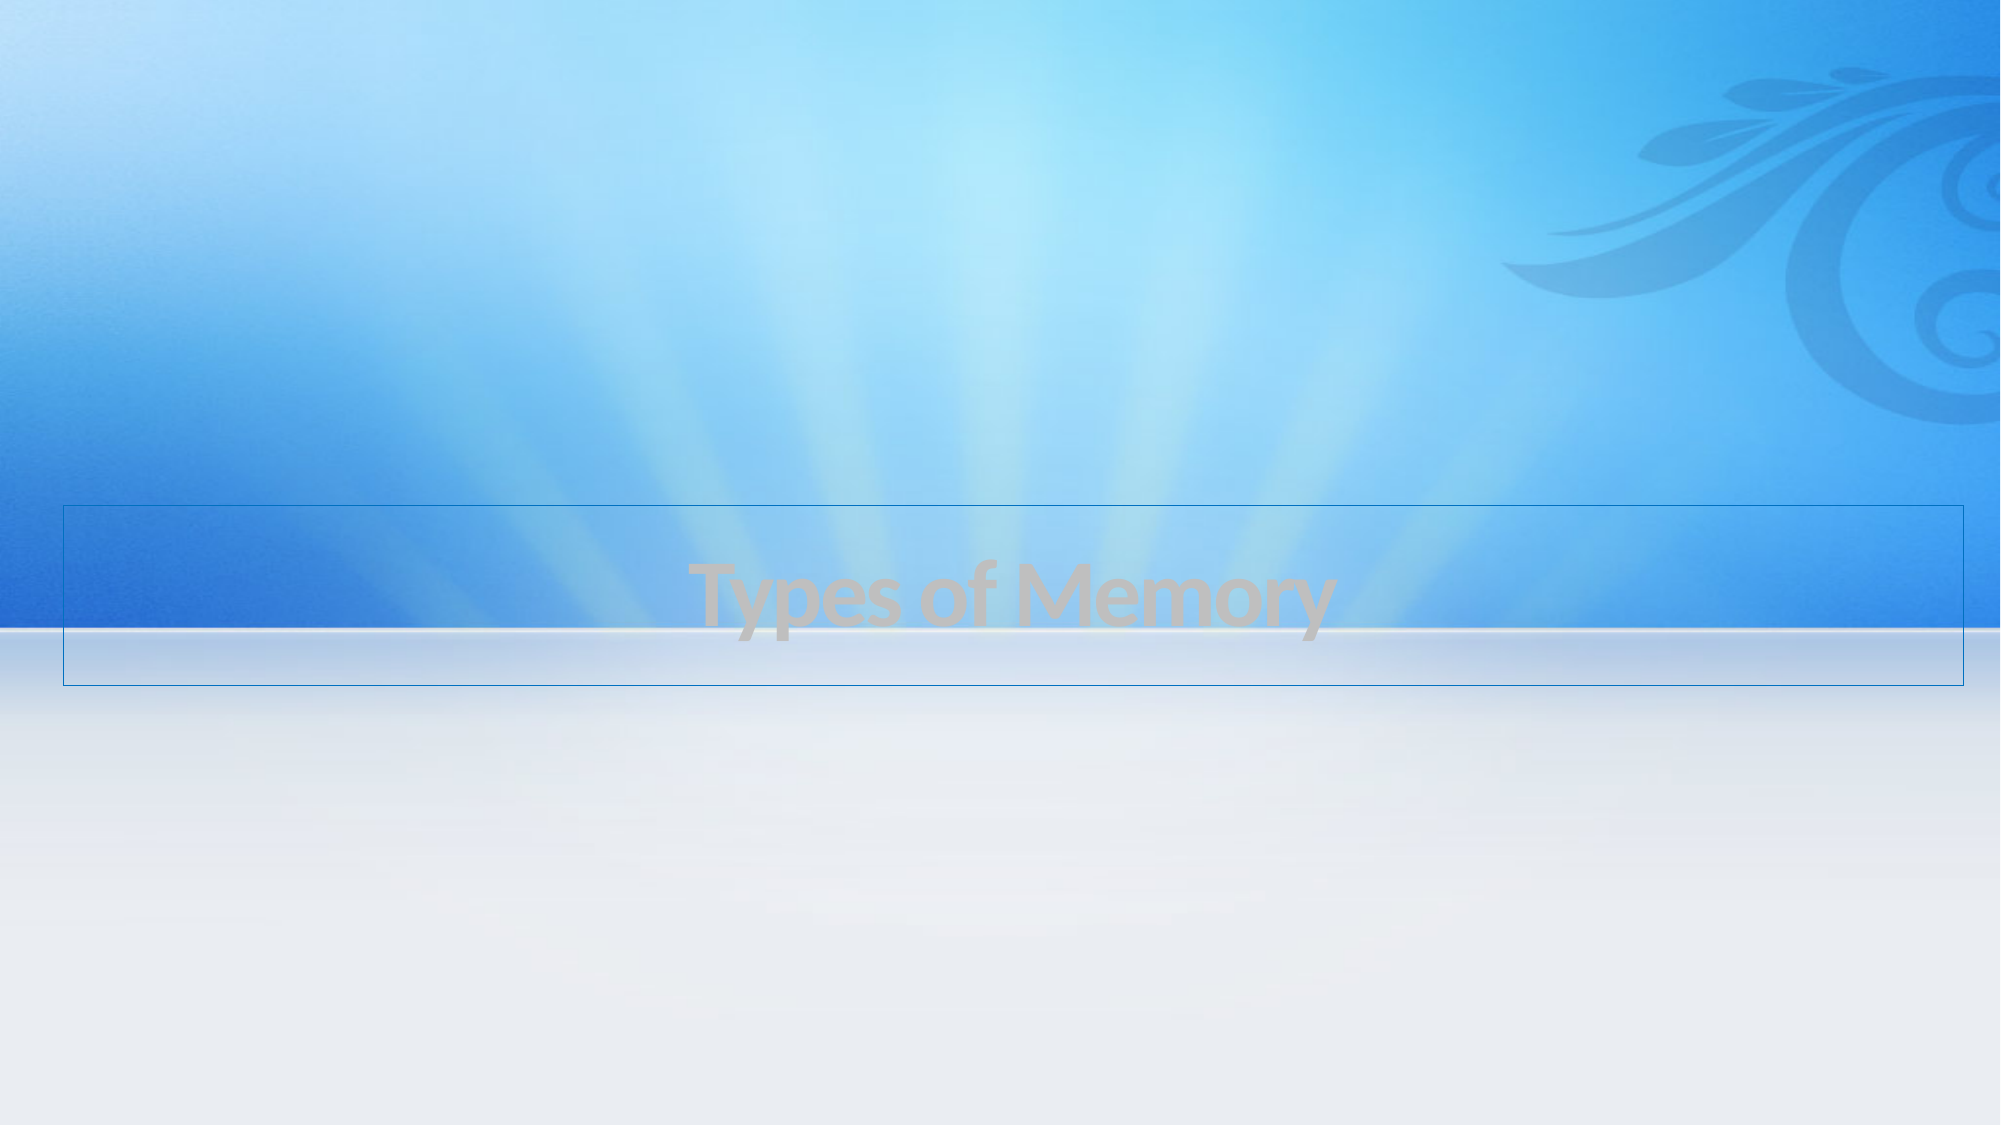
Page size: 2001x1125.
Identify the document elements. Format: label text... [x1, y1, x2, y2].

picture [0, 0, 2001, 1125]
title Types of Memory [63, 505, 1964, 686]
